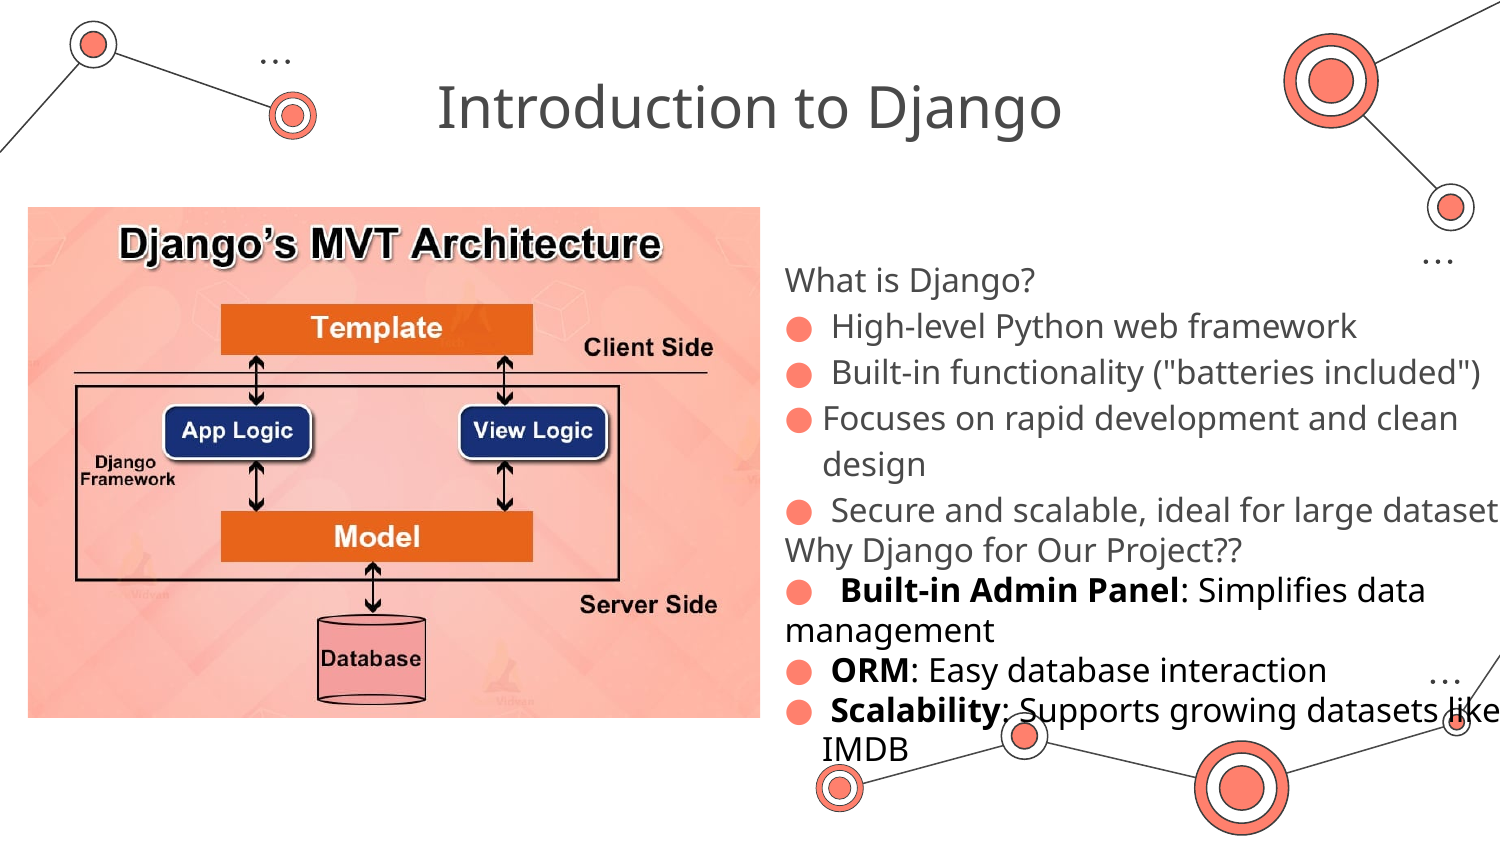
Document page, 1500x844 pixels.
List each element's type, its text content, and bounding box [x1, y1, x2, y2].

subtitle What is Django? High-level Python web framework Built-in functionality ("batteries included") Focuses on rapid development and clean design Secure and scalable, ideal for large datasets Why Django for Our Project?? Built-in Admin Panel: Simplifies data management ORM: Easy database interaction Scalability: Supports growing datasets like IMDB [769, 244, 1500, 681]
title Introduction to Django [208, 55, 1293, 146]
picture [27, 206, 761, 719]
